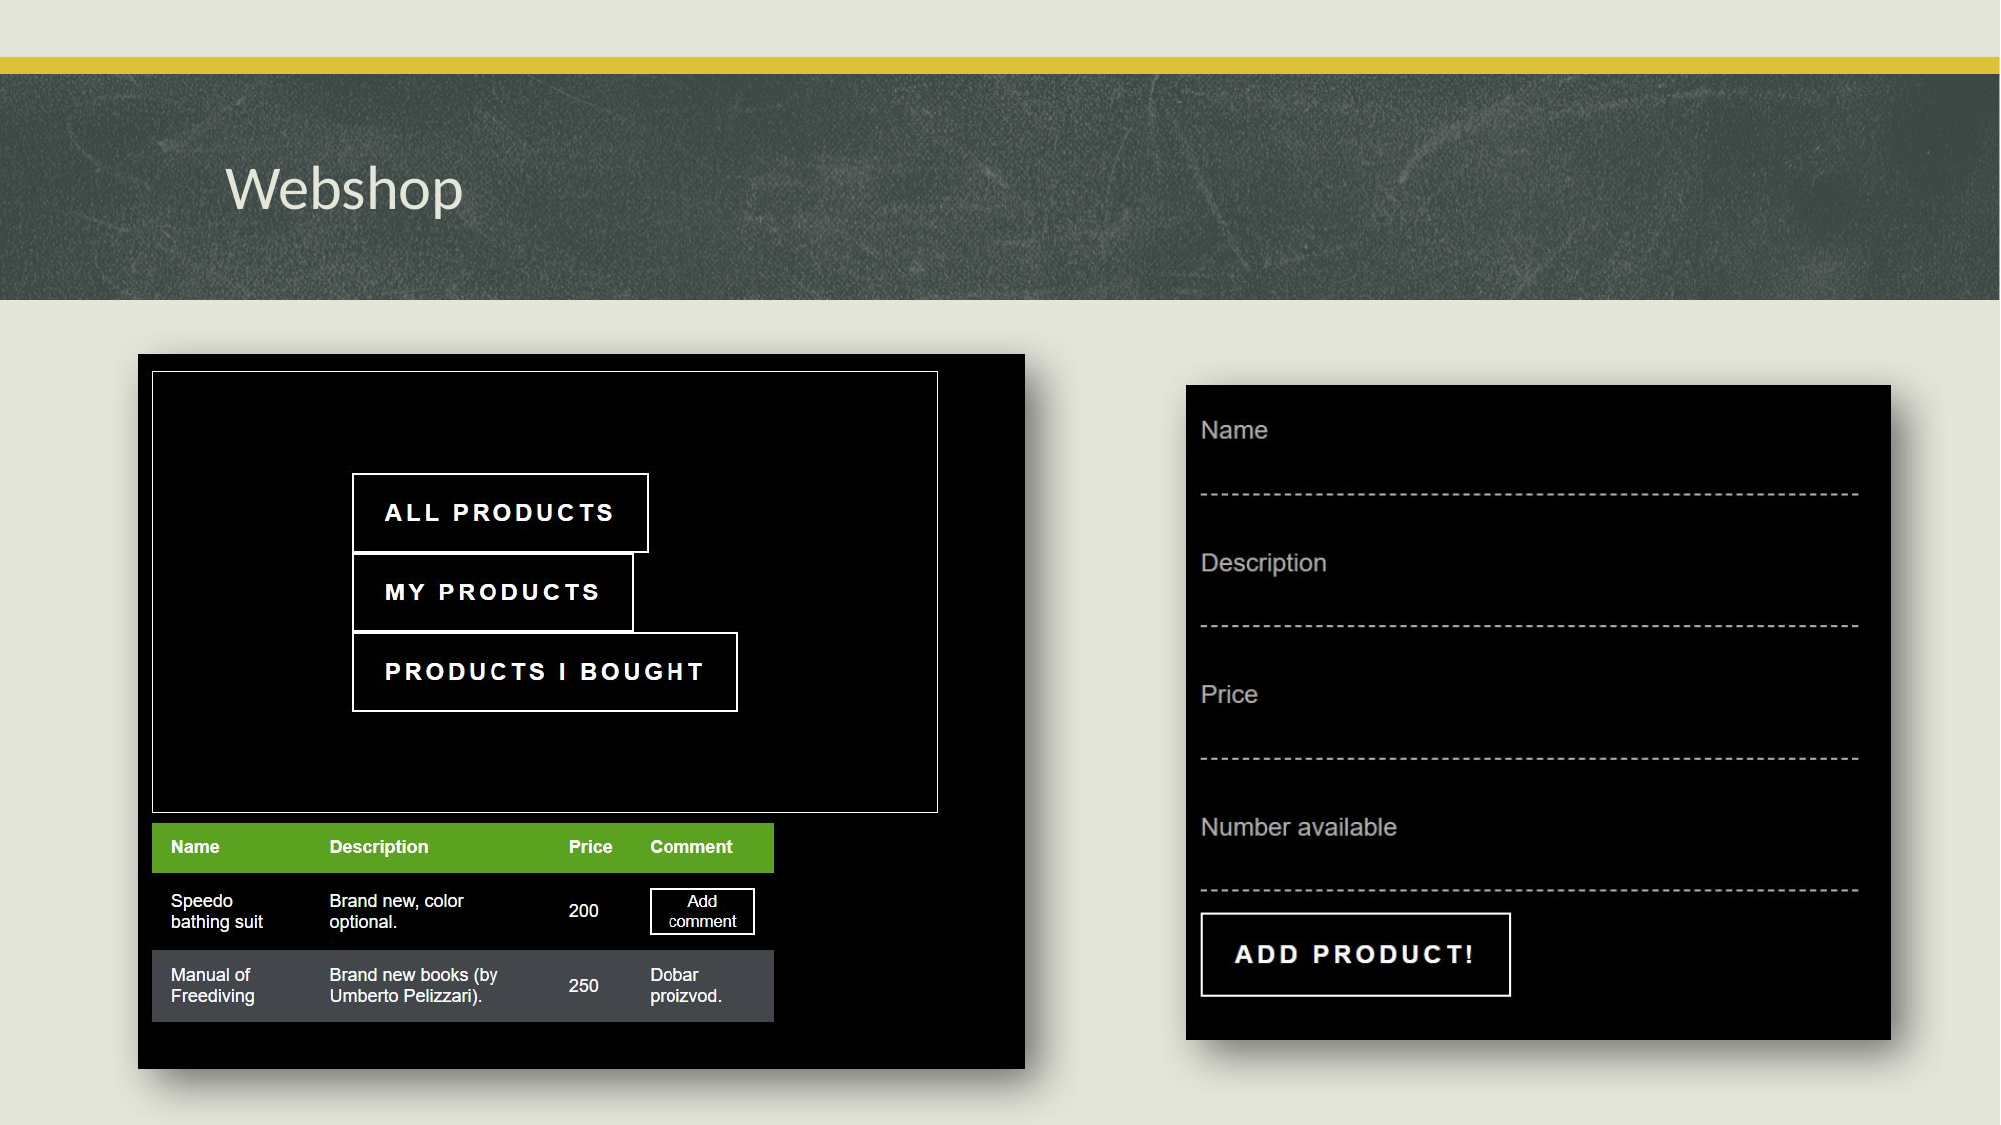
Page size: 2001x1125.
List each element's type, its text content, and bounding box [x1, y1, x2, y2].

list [1186, 385, 1891, 1040]
title Webshop [210, 76, 1790, 300]
picture [138, 354, 1025, 1069]
picture [0, 74, 2000, 300]
